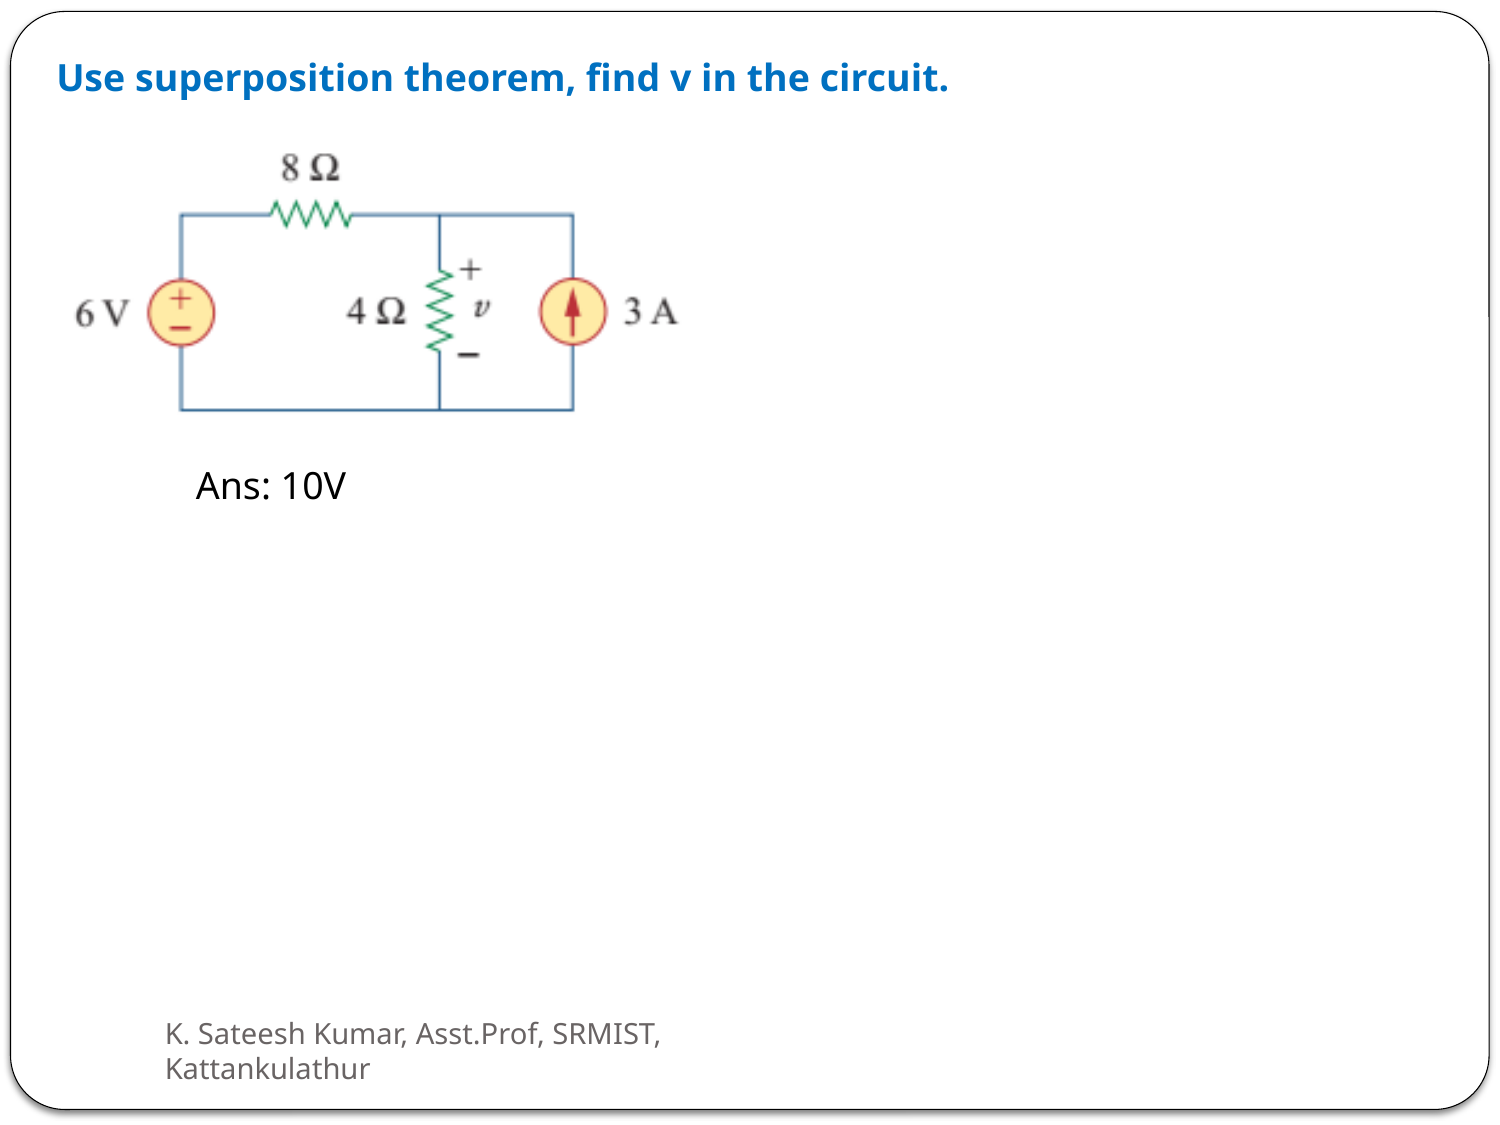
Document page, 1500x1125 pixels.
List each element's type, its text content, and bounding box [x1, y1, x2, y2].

text_box Ans: 10V [181, 454, 362, 515]
picture [58, 152, 694, 434]
text_box Use superposition theorem, find v in the circuit. [41, 46, 975, 107]
footer K. Sateesh Kumar, Asst.Prof, SRMIST, Kattankulathur [150, 1012, 800, 1088]
